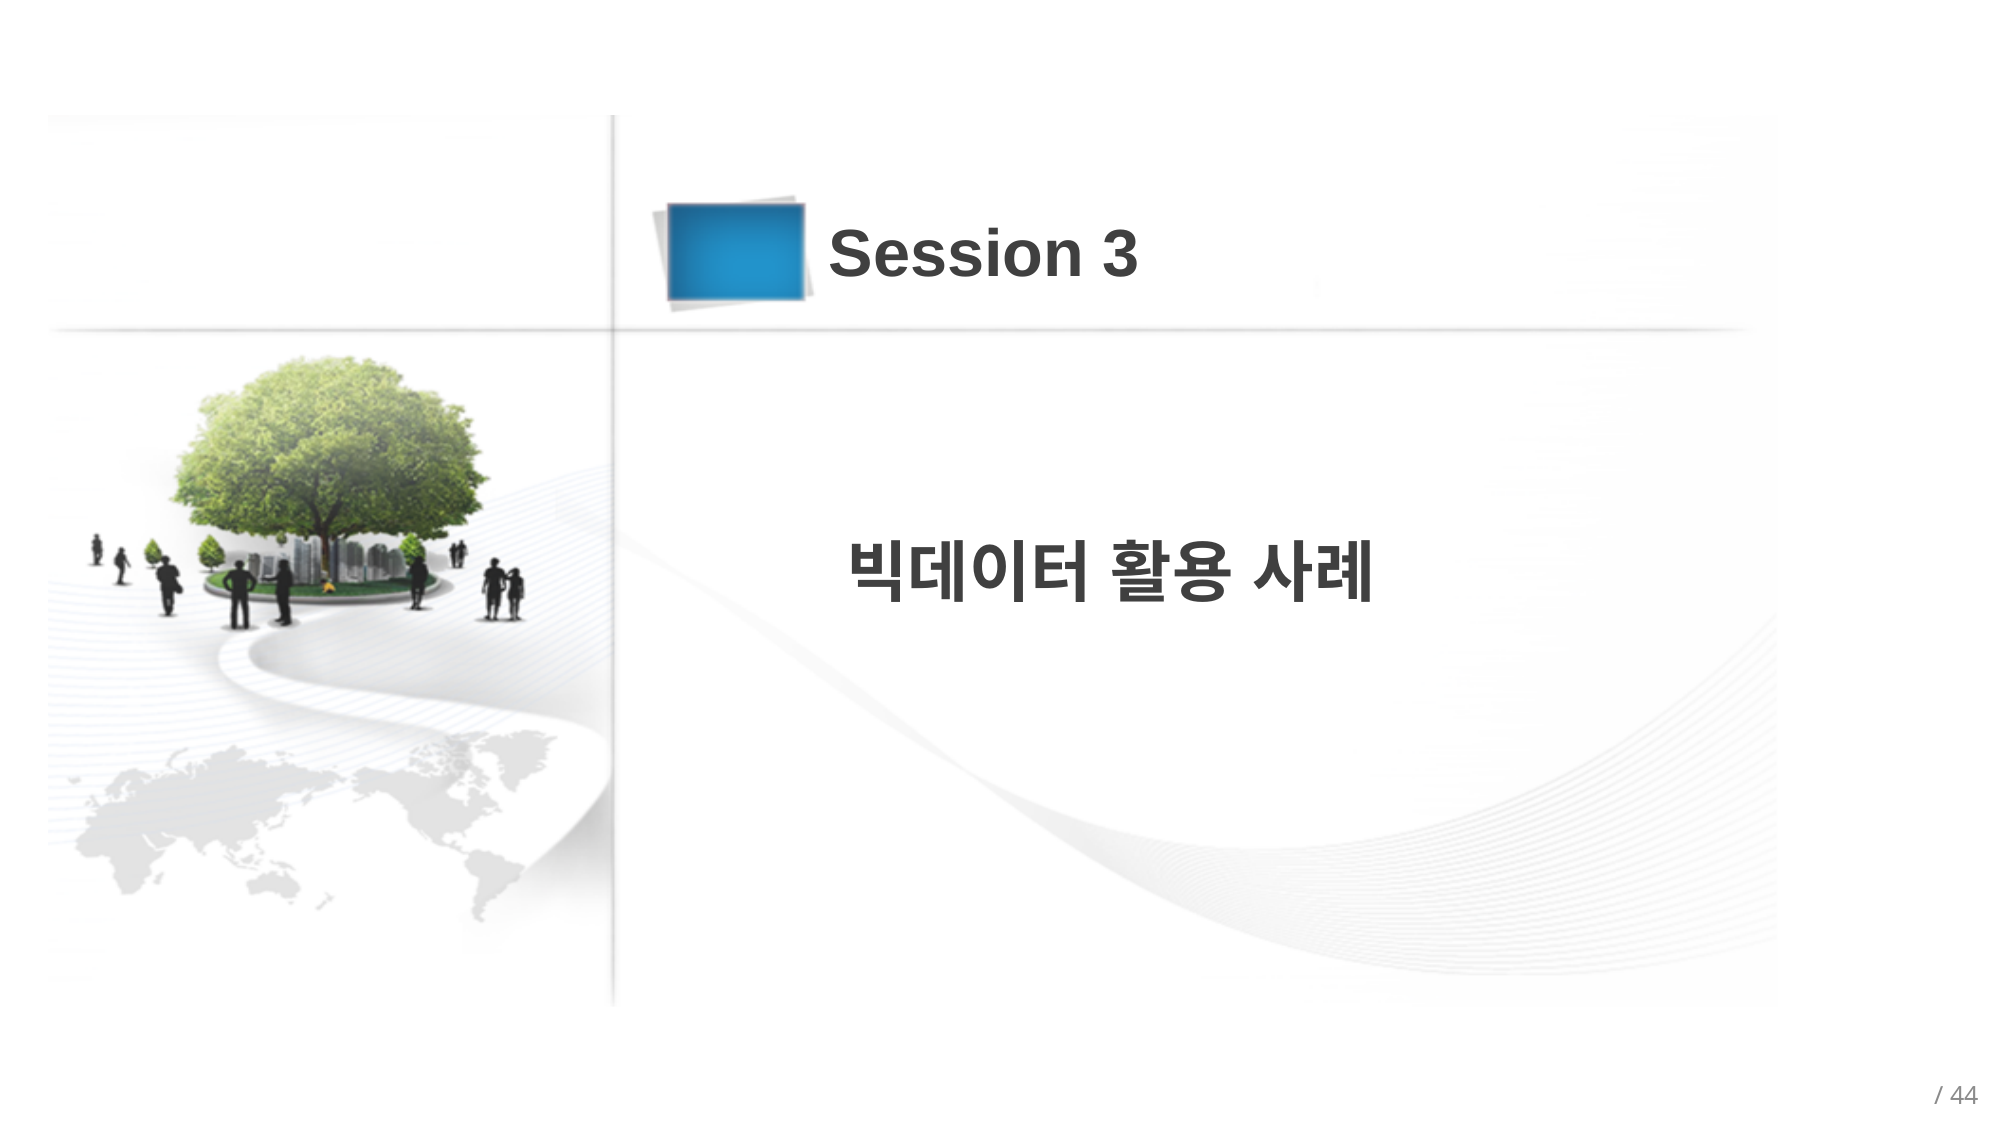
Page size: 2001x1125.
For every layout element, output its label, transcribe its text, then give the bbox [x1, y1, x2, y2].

slide_number / 44 [1533, 1078, 2000, 1114]
text_box Session 3 빅데이터 활용 사례 [758, 202, 1911, 749]
picture [48, 115, 1779, 1010]
